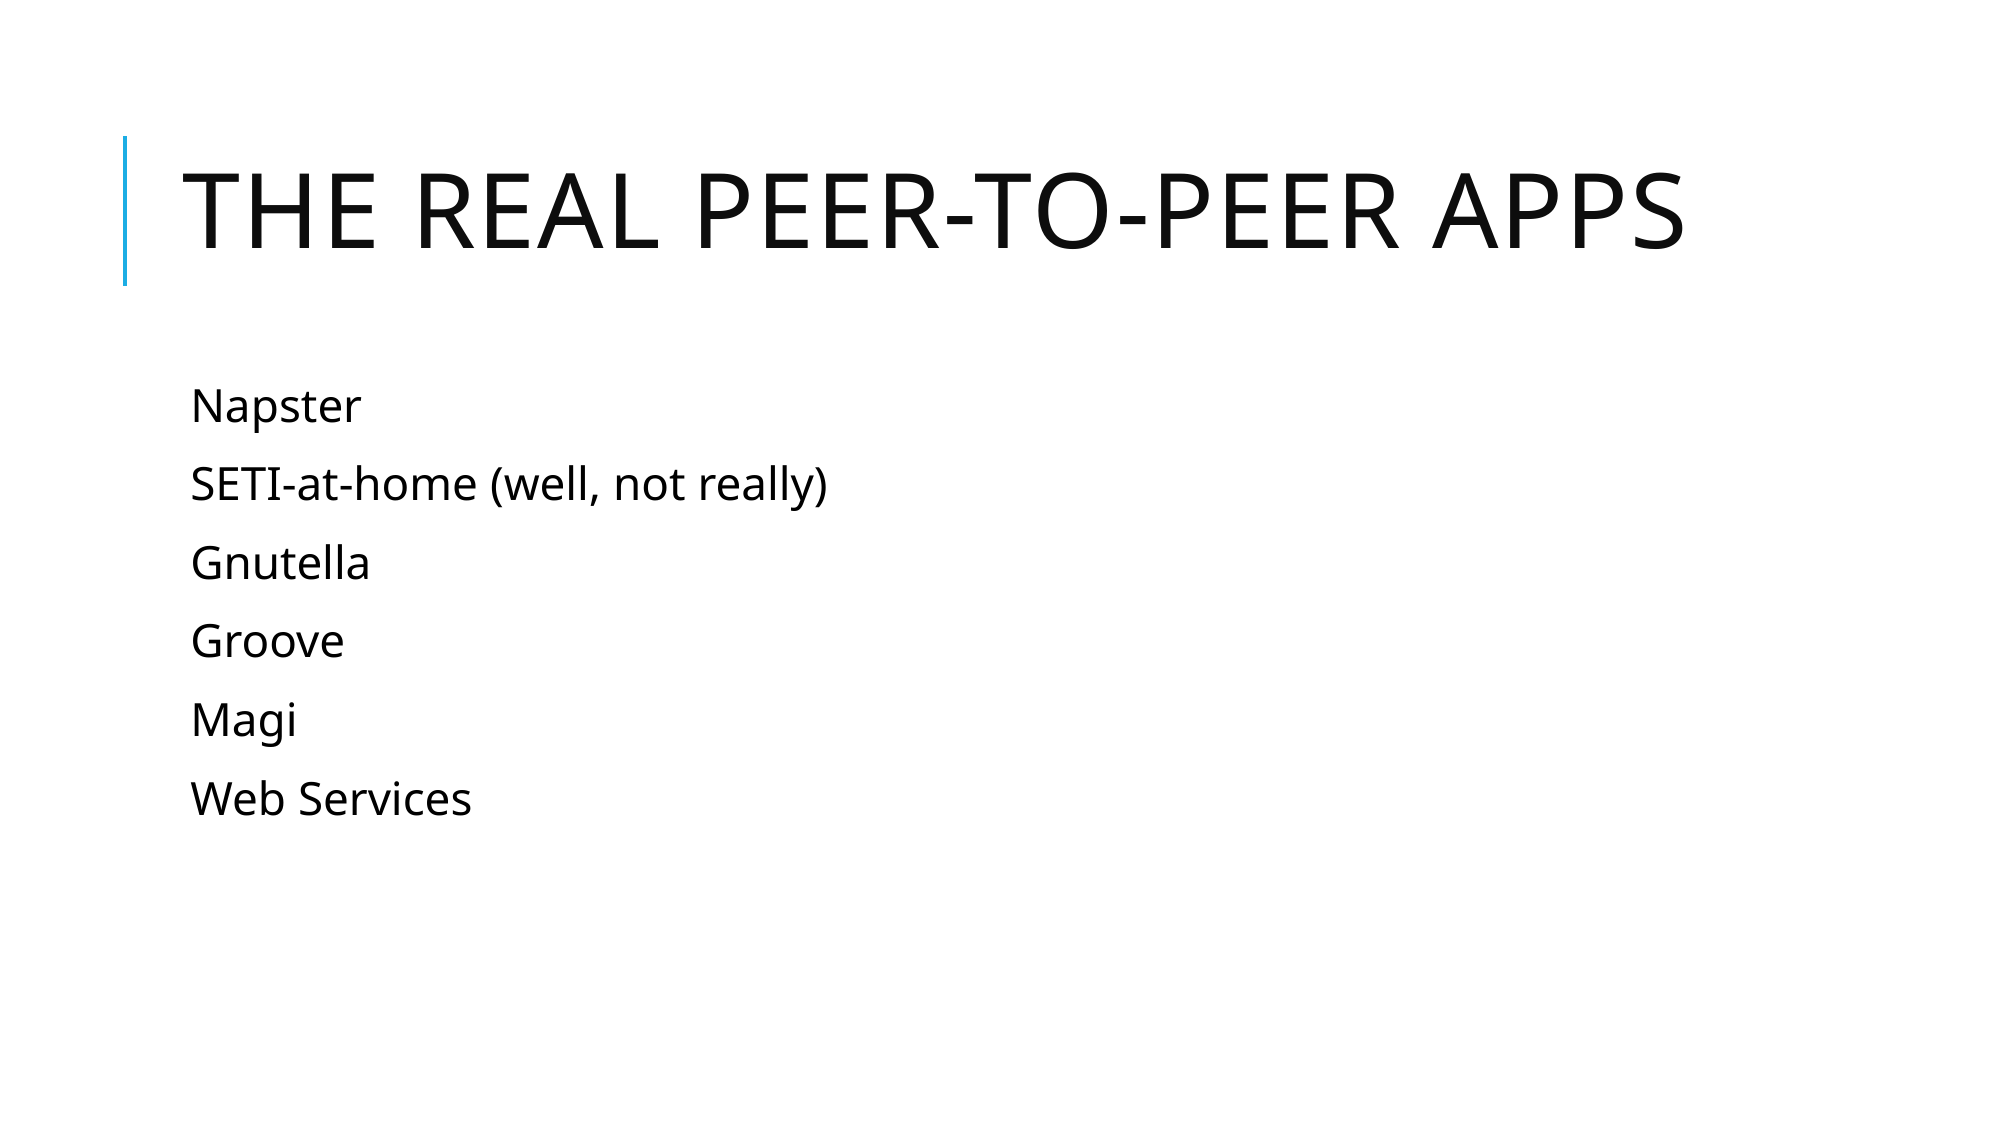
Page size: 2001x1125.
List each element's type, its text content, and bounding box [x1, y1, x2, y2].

title The Real Peer-to-Peer Apps [168, 96, 1763, 342]
list Napster SETI-at-home (well, not really) Gnutella Groove Magi Web Services [168, 375, 1763, 1035]
